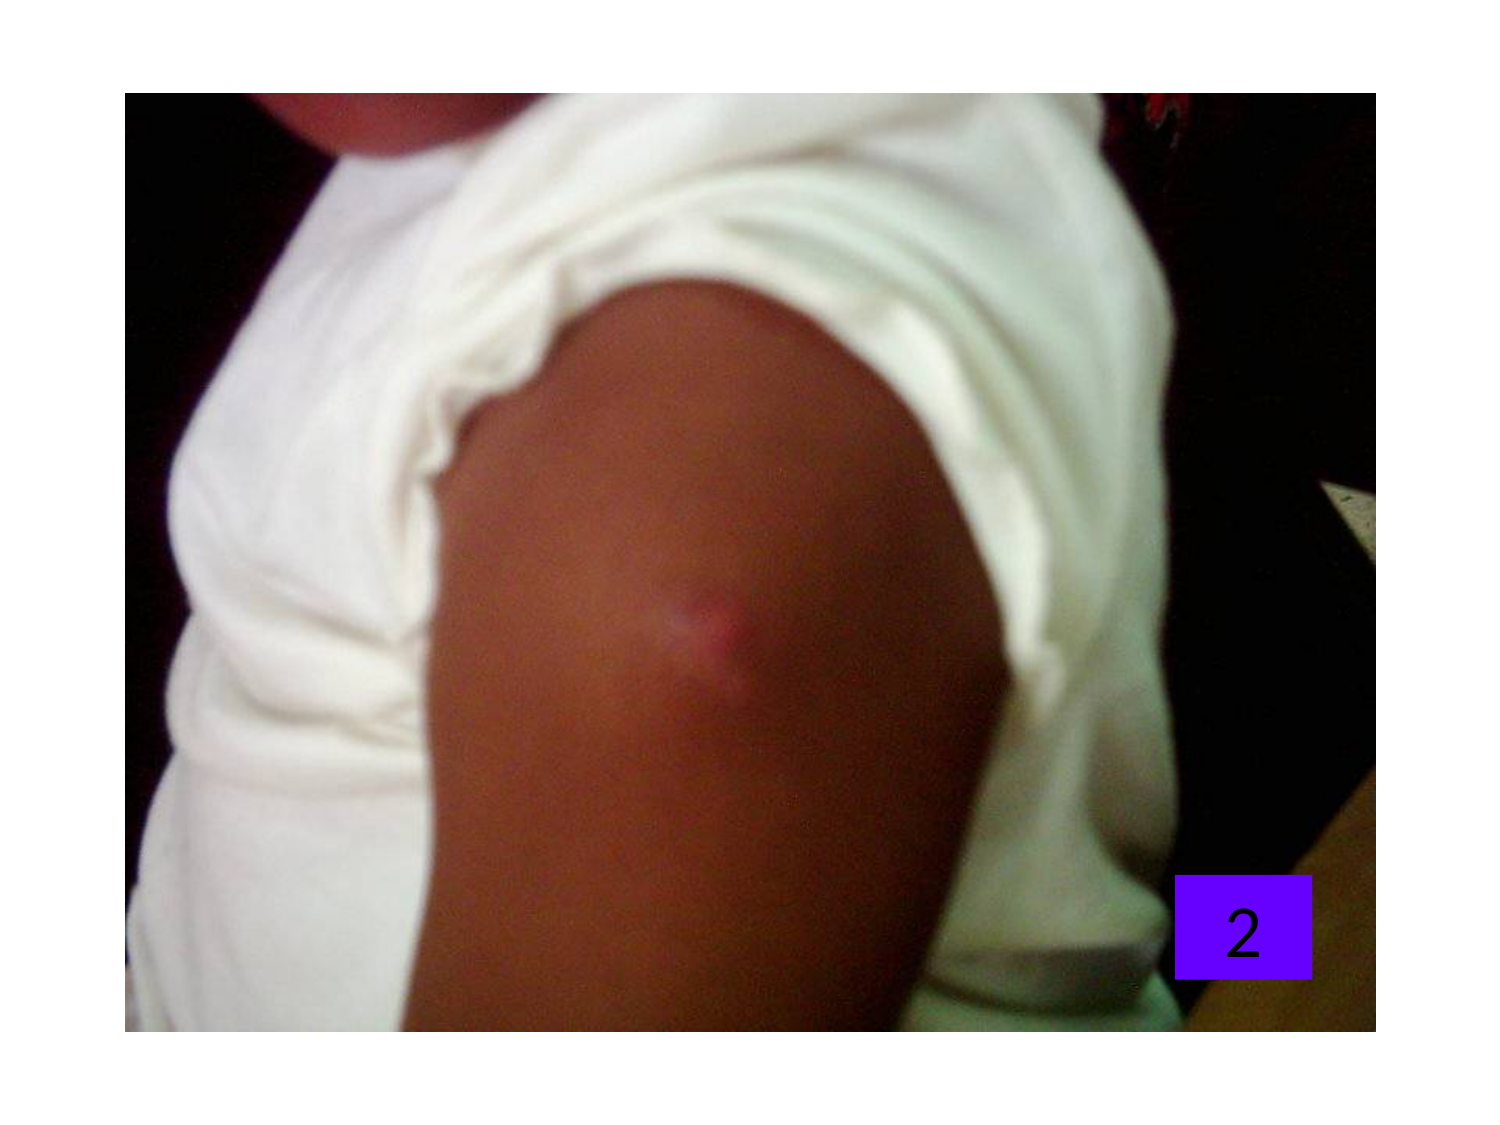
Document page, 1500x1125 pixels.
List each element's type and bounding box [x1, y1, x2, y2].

text_box [124, 93, 1376, 1032]
